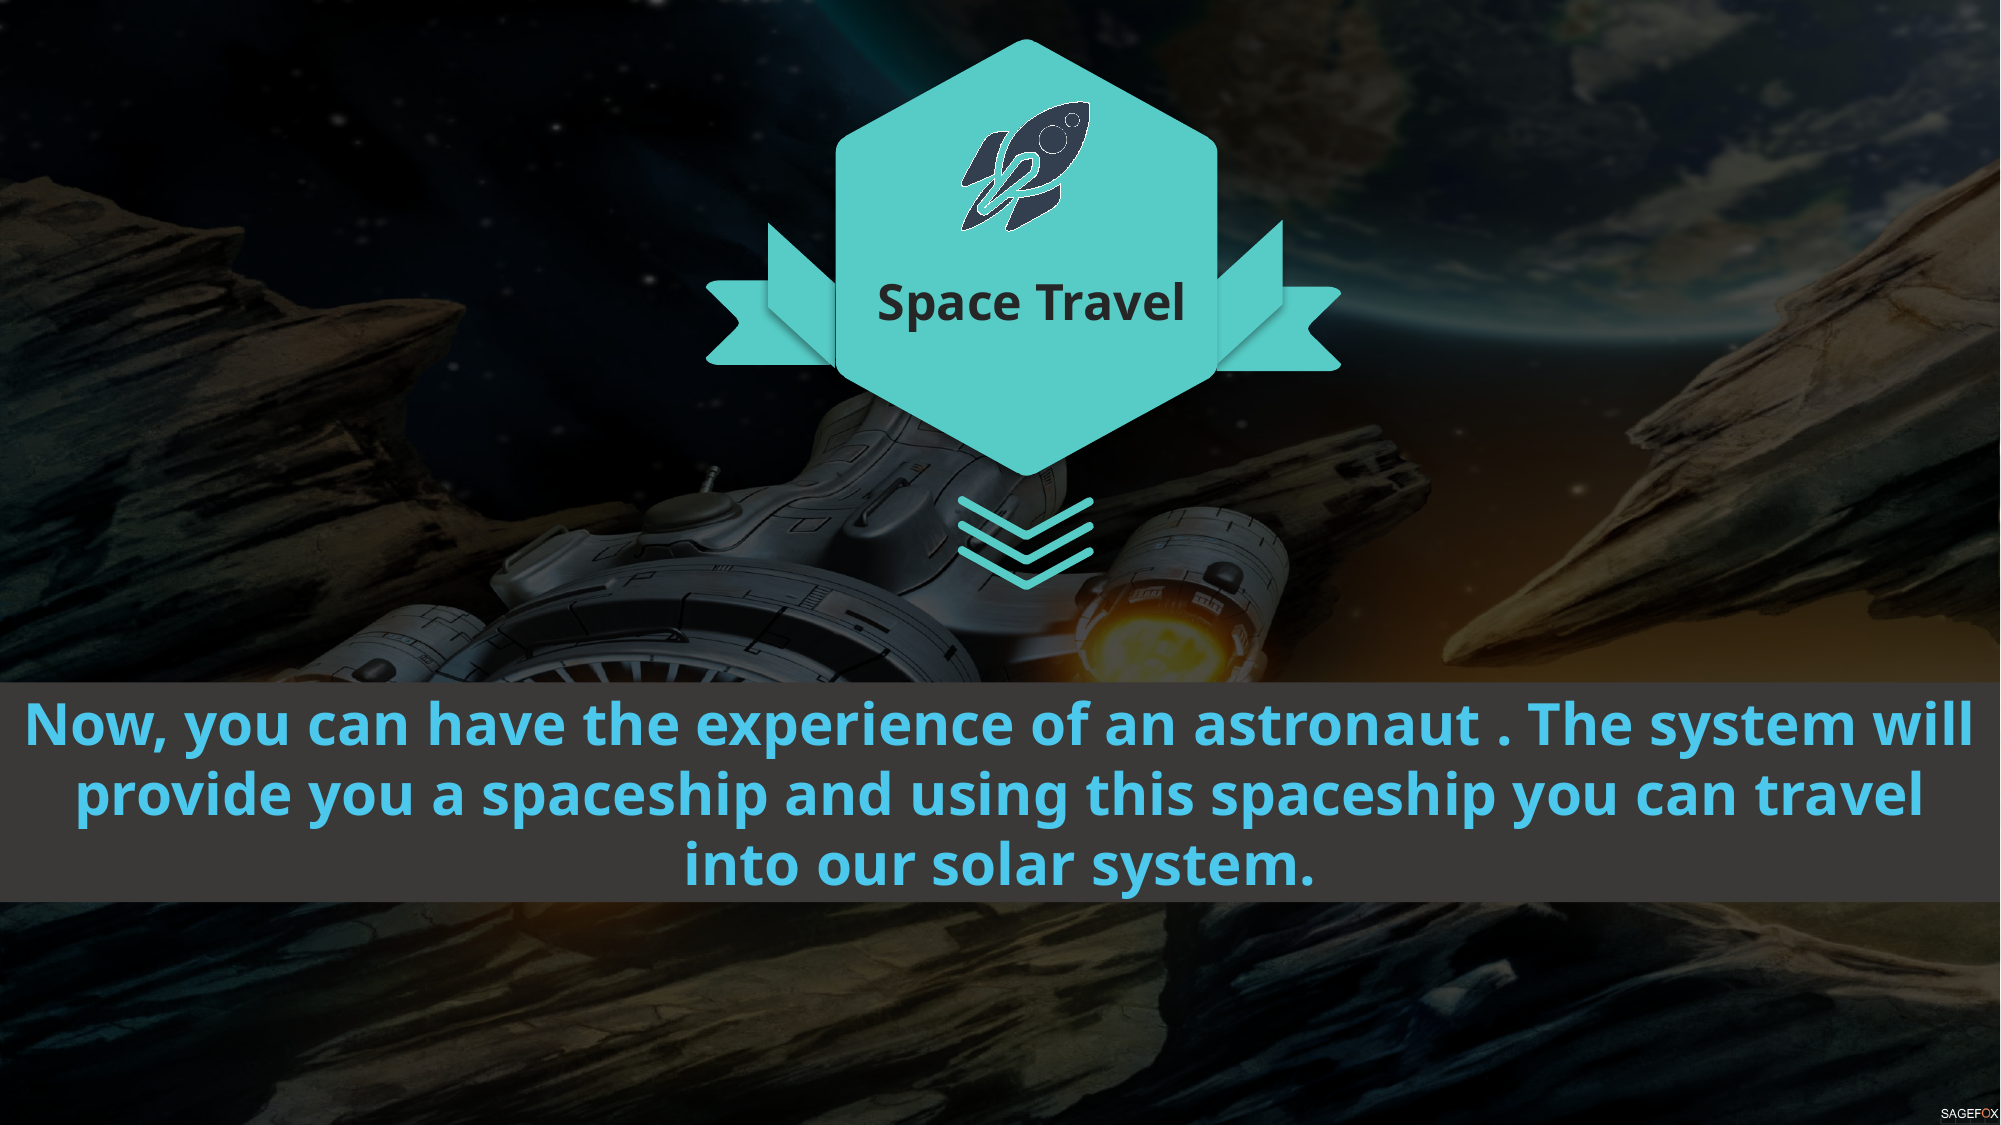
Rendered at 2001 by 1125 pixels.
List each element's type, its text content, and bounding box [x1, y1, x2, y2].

text_box [704, 279, 815, 366]
text_box Now, you can have the experience of an astronaut . The system will provide you a spaceship and using this spaceship you can travel into our solar system. [0, 682, 2000, 903]
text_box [961, 101, 1090, 231]
text_box [767, 220, 829, 365]
text_box [834, 38, 1219, 465]
text_box [1224, 217, 1284, 360]
text_box Space Travel [863, 265, 1202, 336]
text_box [965, 465, 1086, 587]
text_box [1225, 285, 1343, 373]
picture [0, 0, 2001, 1125]
